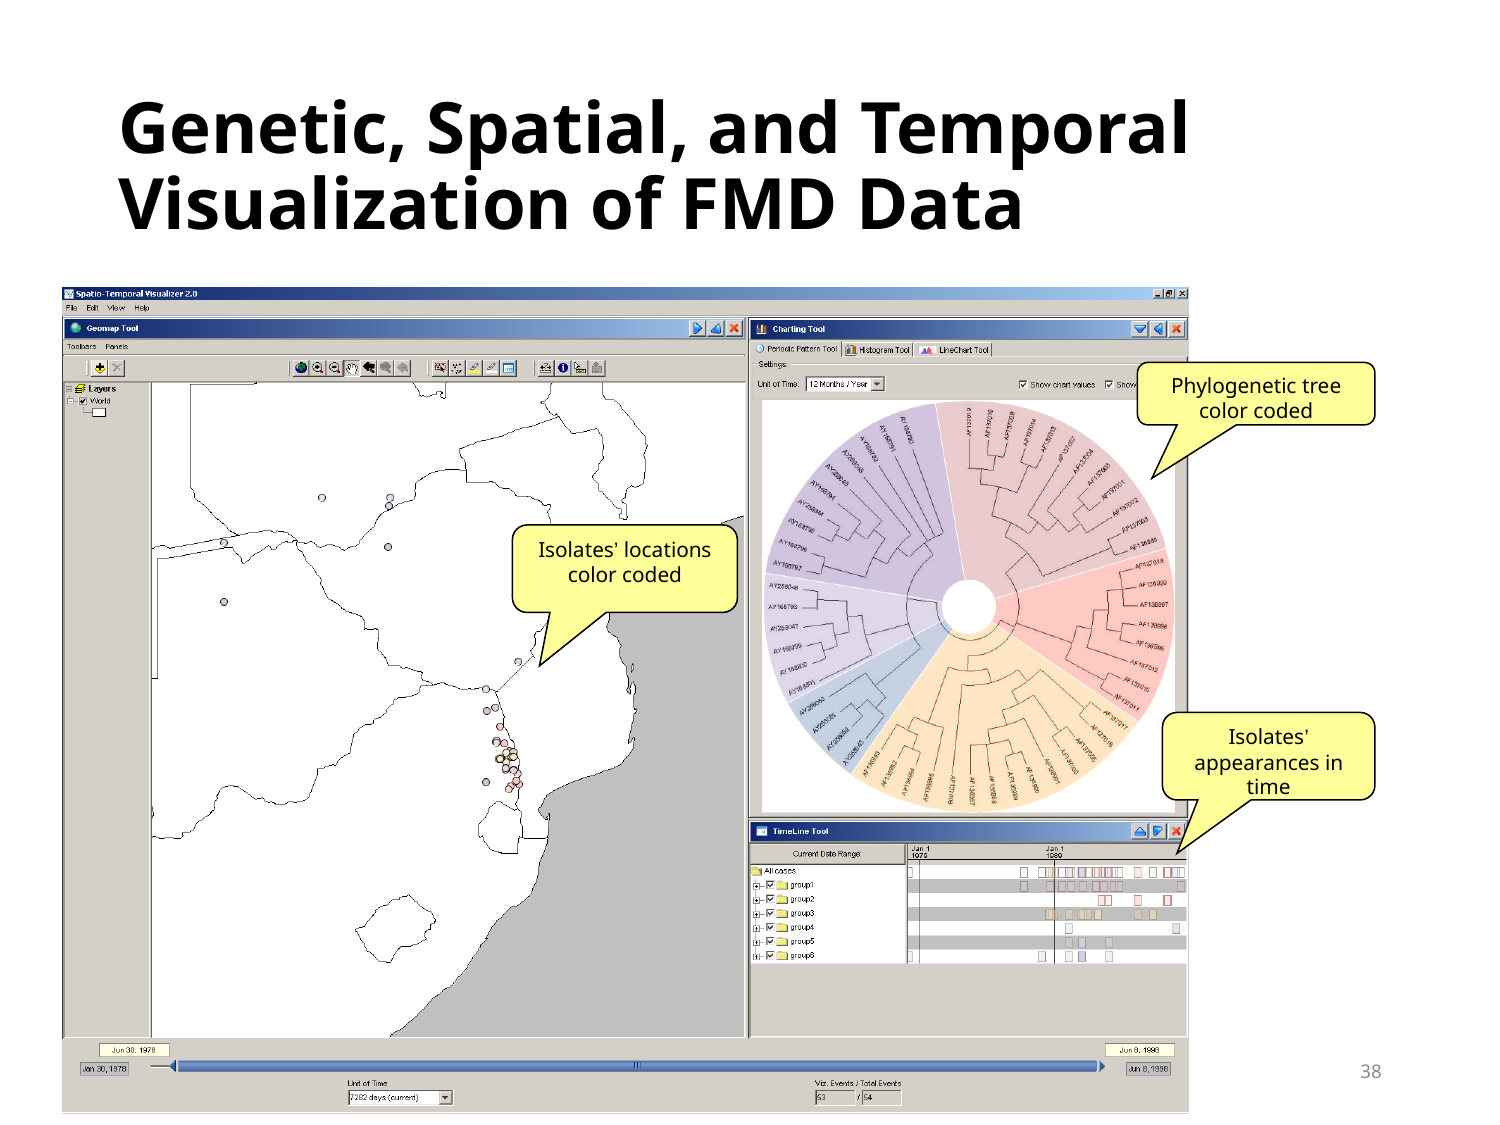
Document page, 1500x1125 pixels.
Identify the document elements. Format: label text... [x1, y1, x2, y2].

text_box Phylogenetic tree color coded [1189, 362, 1375, 455]
picture [62, 287, 1189, 1114]
text_box Isolates’ appearances in time [1189, 712, 1375, 845]
slide_number 38 [1189, 1042, 1397, 1103]
title Genetic, Spatial, and Temporal Visualization of FMD Data [103, 59, 1397, 278]
